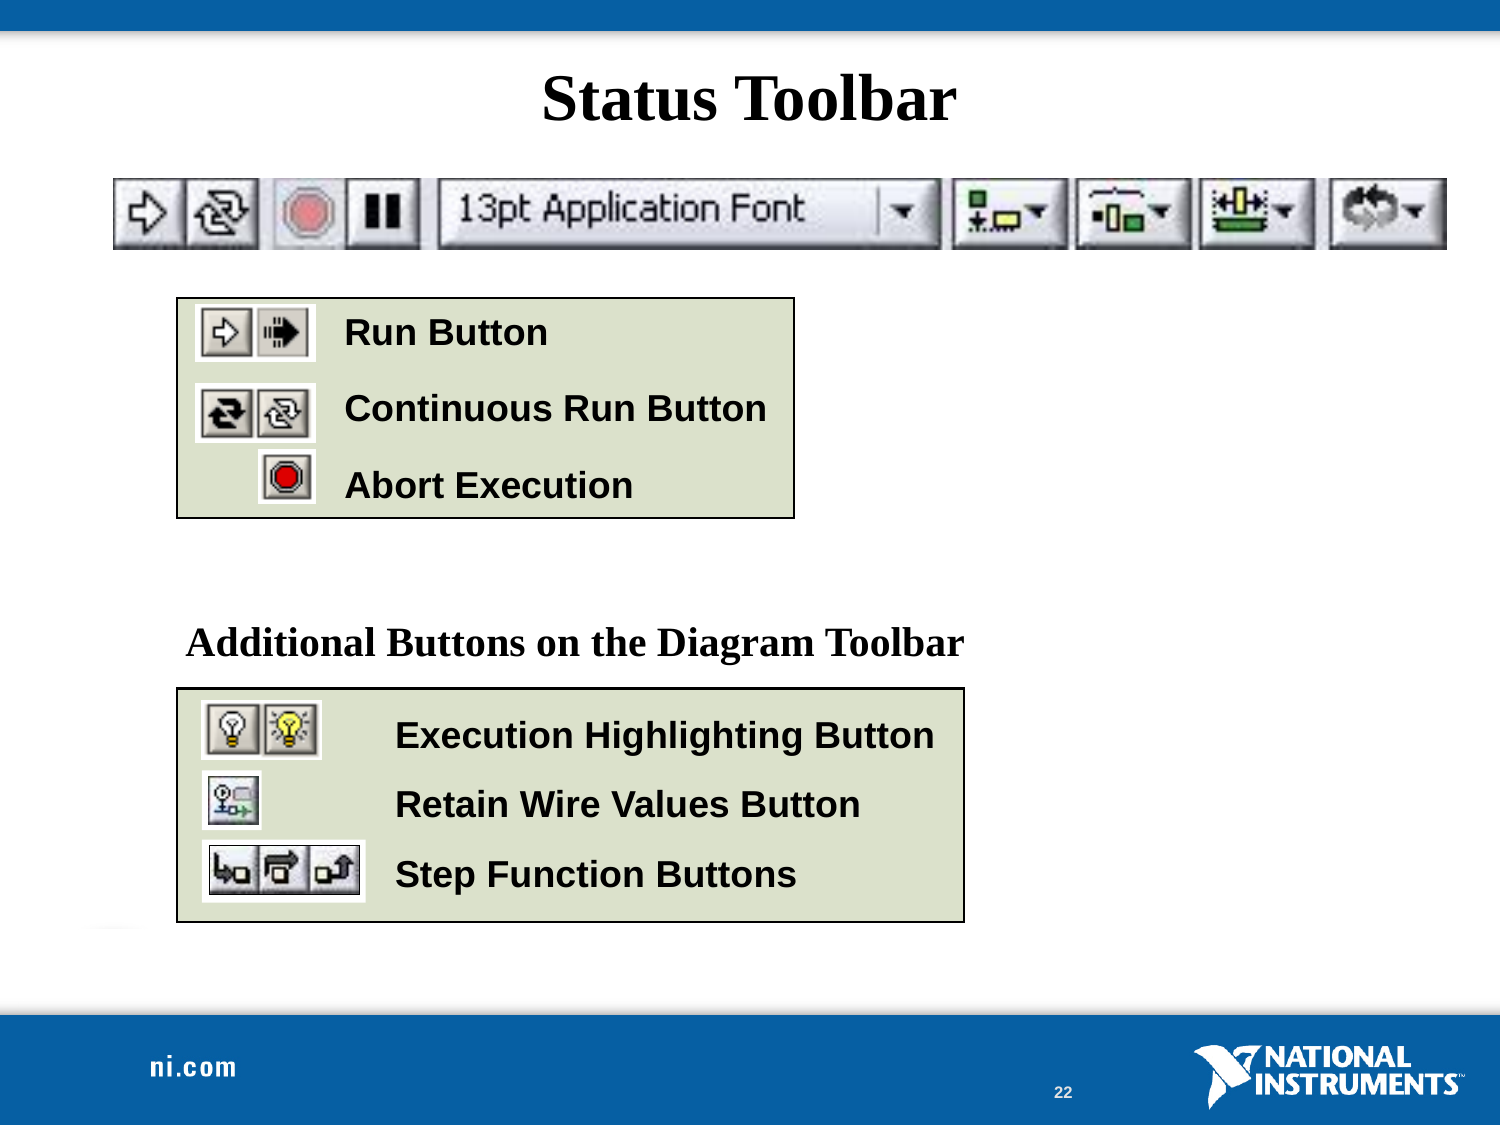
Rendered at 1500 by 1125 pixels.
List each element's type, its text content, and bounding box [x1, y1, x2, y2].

text_box Run Button Continuous Run Button Abort Execution [334, 310, 783, 511]
text_box Additional Buttons on the Diagram Toolbar [174, 618, 1055, 670]
text_box Retain Wire Values Button [384, 783, 883, 830]
picture [0, 157, 1500, 1125]
picture [0, 0, 1500, 31]
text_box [201, 839, 366, 903]
text_box Execution Highlighting Button [384, 713, 952, 761]
text_box [176, 688, 965, 922]
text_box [201, 769, 262, 831]
text_box Step Function Buttons [384, 852, 813, 899]
text_box [176, 298, 794, 519]
text_box Status Toolbar [0, 31, 1500, 157]
